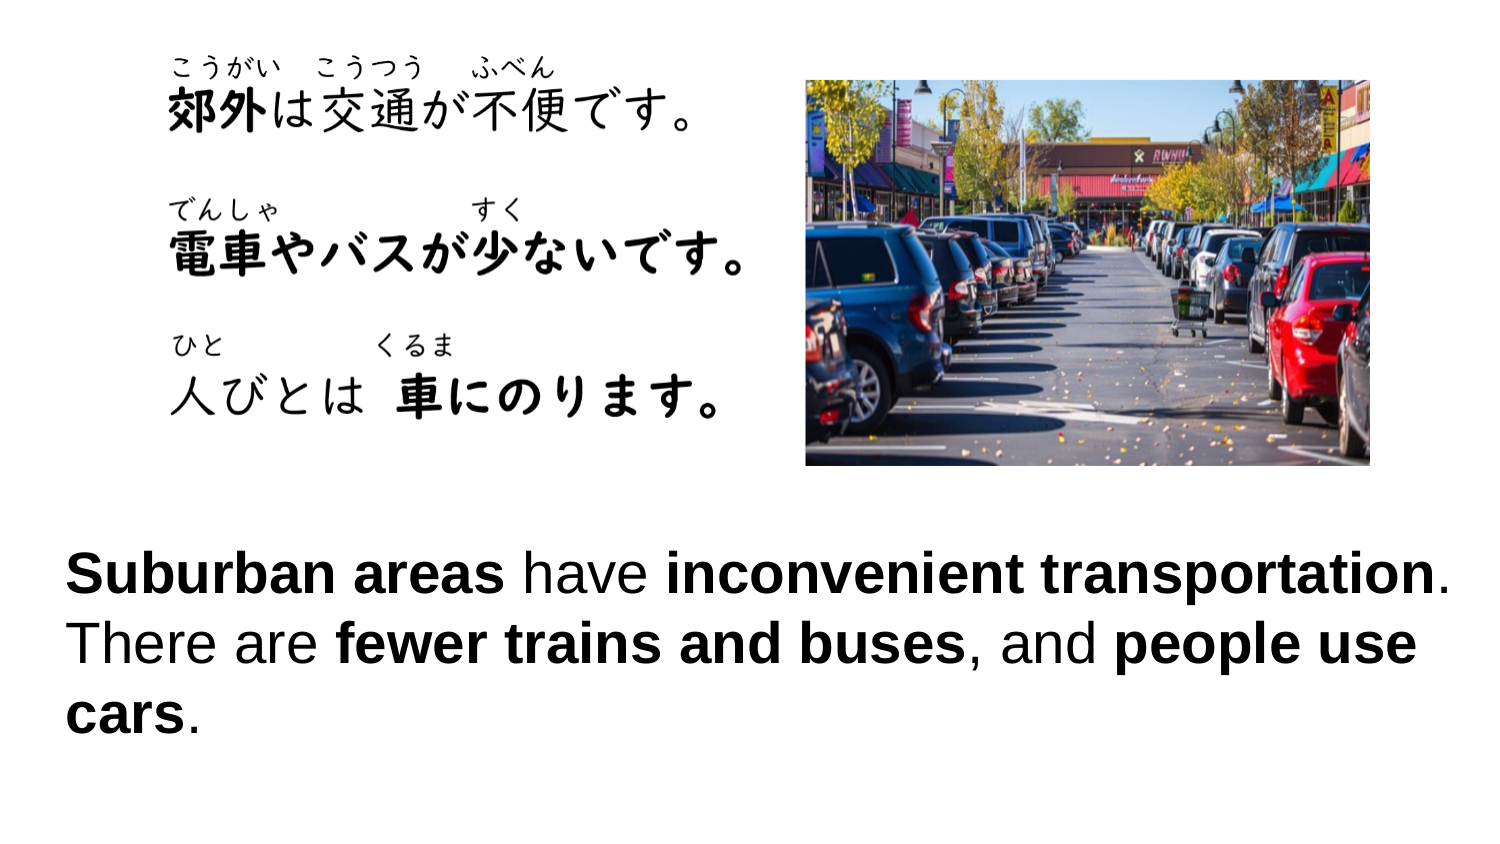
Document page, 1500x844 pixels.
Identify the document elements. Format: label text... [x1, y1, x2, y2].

picture [131, 48, 1408, 485]
text_box Suburban areas have inconvenient transportation. There are fewer trains and buses, and people use cars. [51, 527, 1488, 753]
